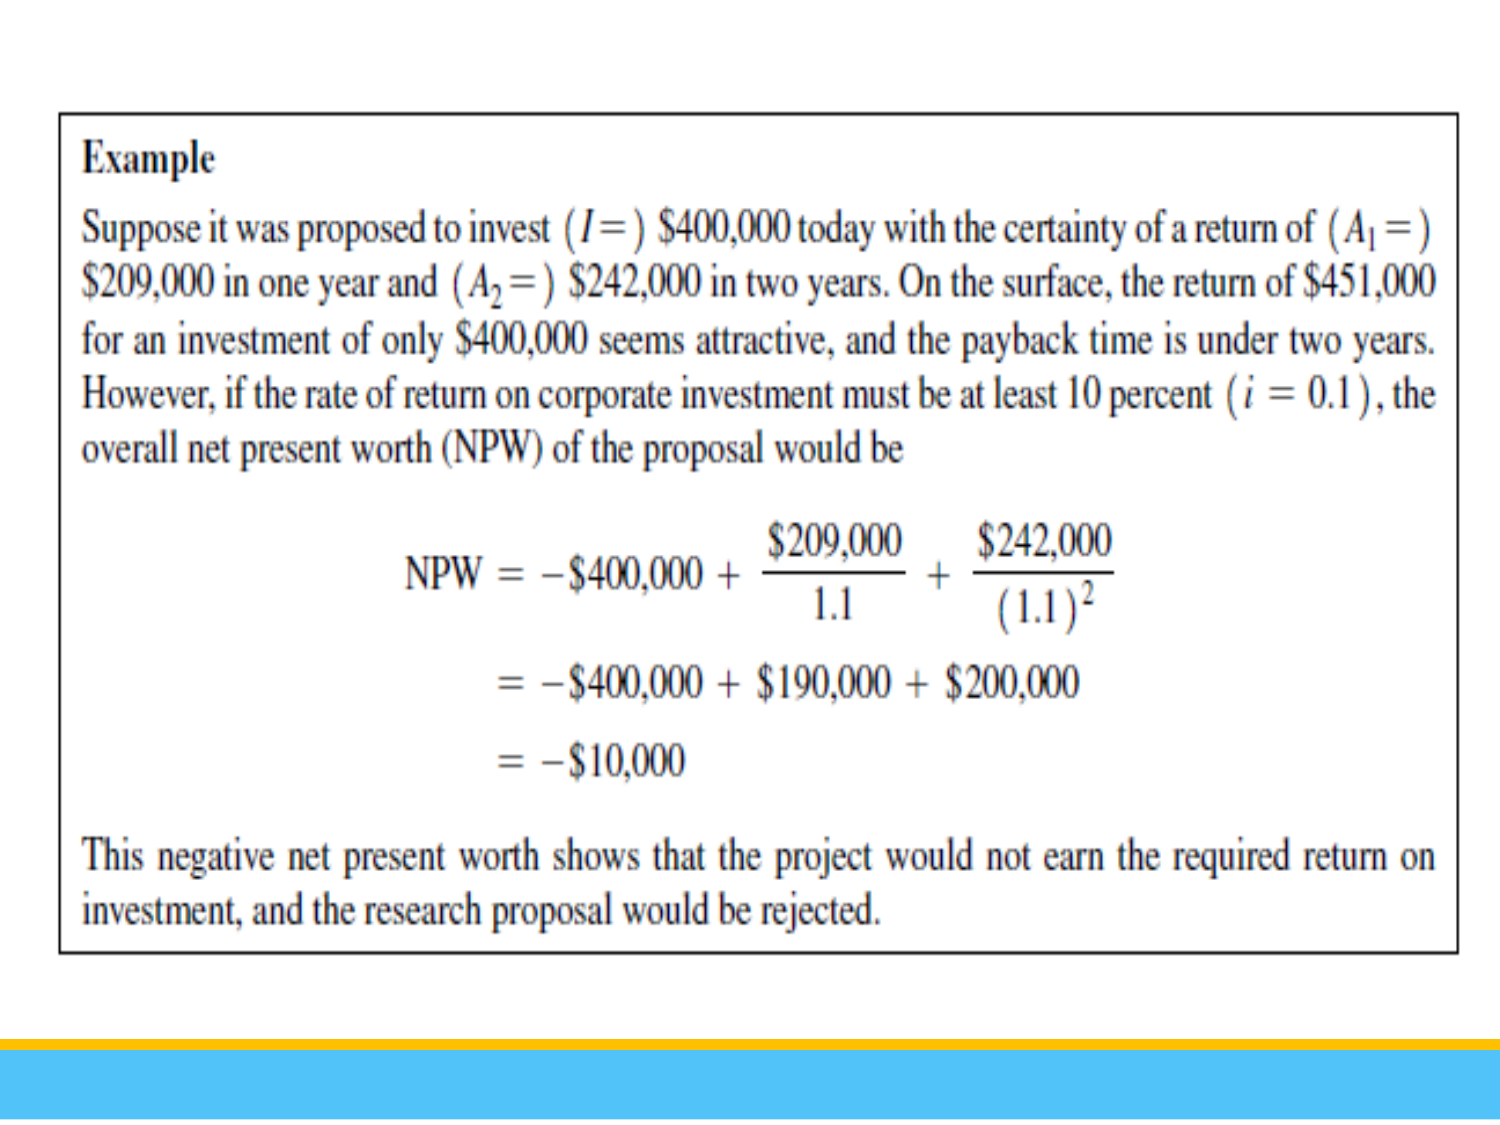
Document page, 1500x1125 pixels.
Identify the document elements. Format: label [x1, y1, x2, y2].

picture [45, 96, 1468, 967]
